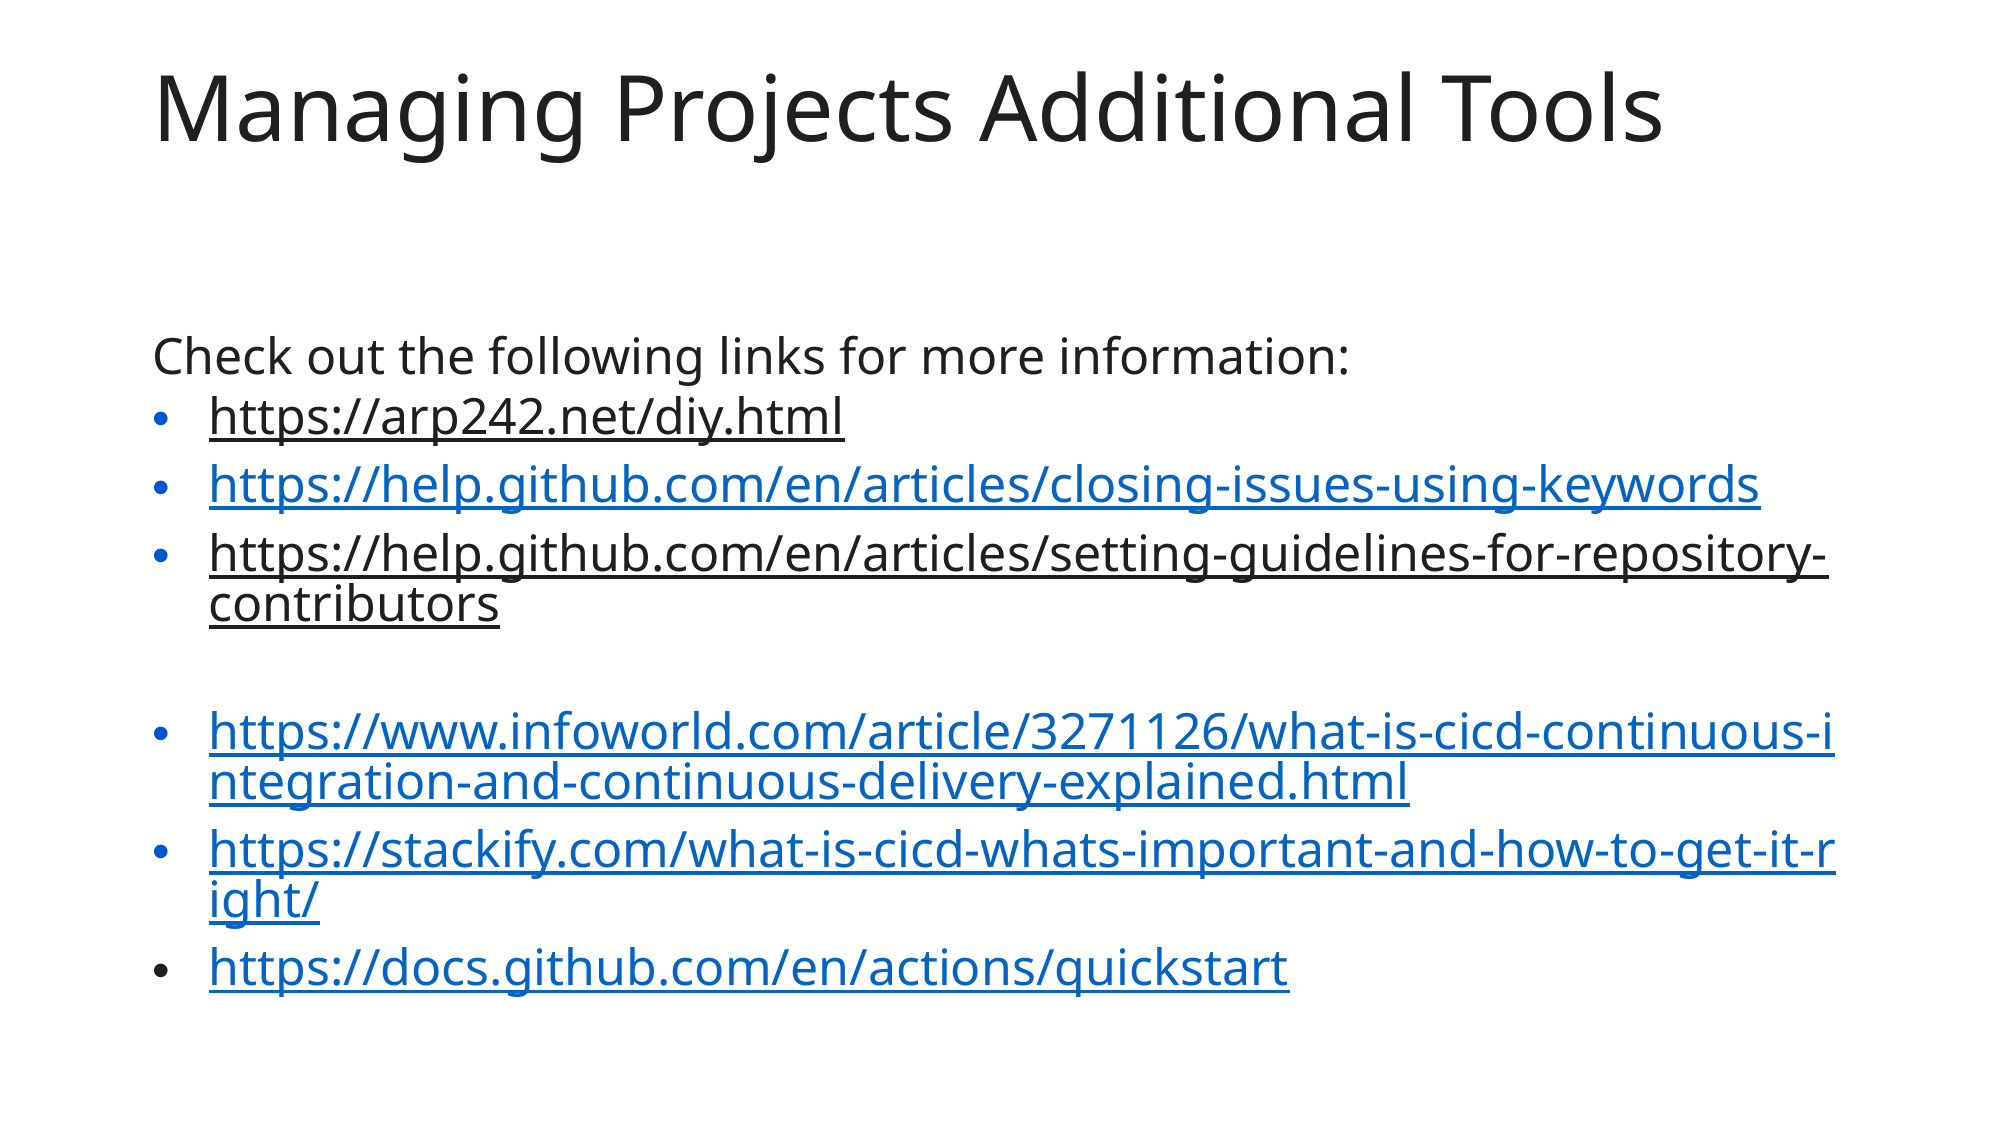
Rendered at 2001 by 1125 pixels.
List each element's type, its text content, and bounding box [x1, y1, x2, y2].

text_box Check out the following links for more information: https://arp242.net/diy.html https://help.github.com/en/articles/closing-issues-using-keywords https://help.github.com/en/articles/setting-guidelines-for-repository-contributors https://www.infoworld.com/article/3271126/what-is-cicd-continuous-integration-and-continuous-delivery-explained.html https://stackify.com/what-is-cicd-whats-important-and-how-to-get-it-right/ https://docs.github.com/en/actions/quickstart [137, 317, 1863, 922]
title Managing Projects Additional Tools [137, 53, 1863, 170]
